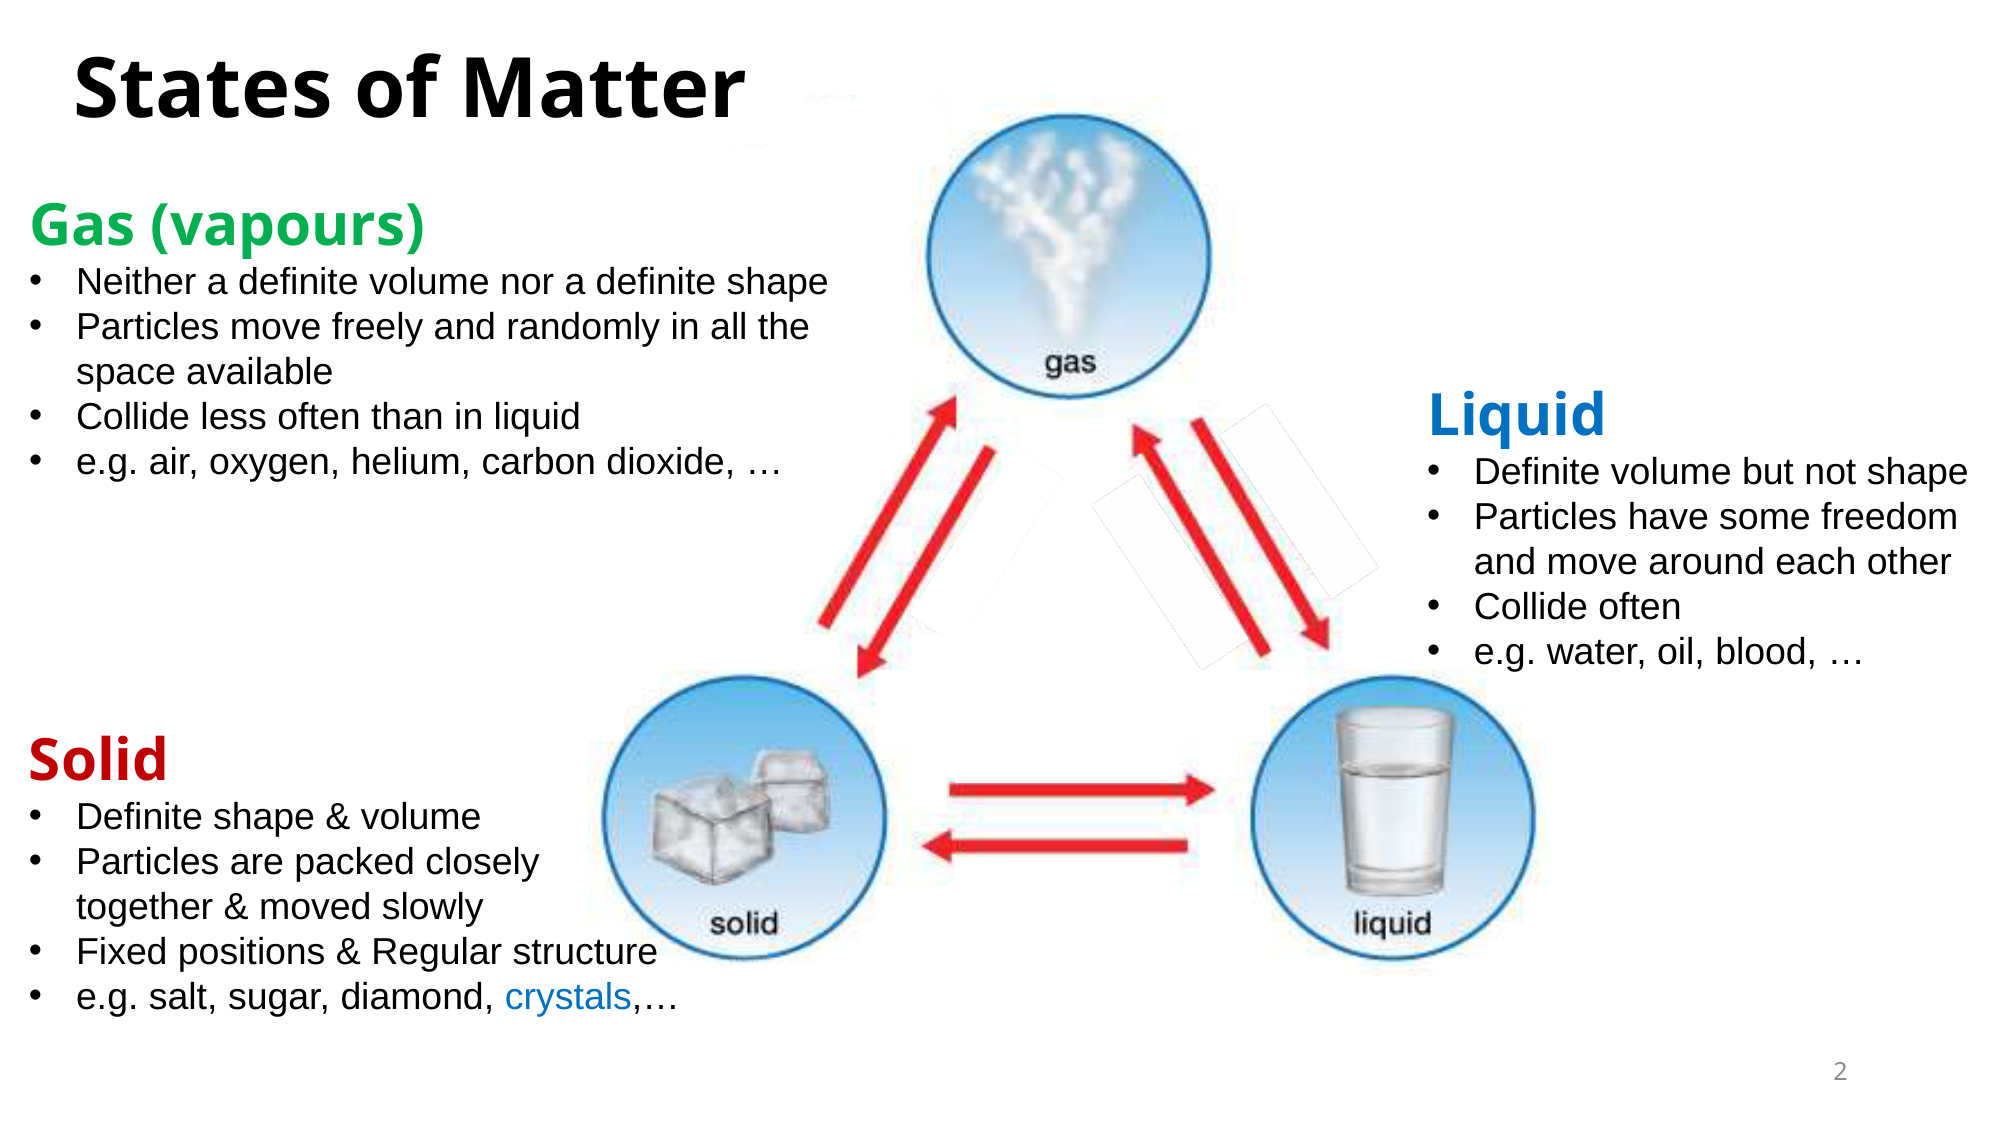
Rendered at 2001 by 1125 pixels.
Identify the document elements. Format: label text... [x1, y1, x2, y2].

text_box Solid Definite shape & volume Particles are packed closely together & moved slowly Fixed positions & Regular structure e.g. salt, sugar, diamond, crystals,… [14, 714, 707, 1070]
text_box Gas (vapours) Neither a definite volume nor a definite shape Particles move freely and randomly in all the space available Collide less often than in liquid e.g. air, oxygen, helium, carbon dioxide, … [14, 179, 584, 490]
text_box Liquid Definite volume but not shape Particles have some freedom and move around each other Collide often e.g. water, oil, blood, … [1550, 369, 1987, 680]
text_box States of Matter [58, 19, 979, 162]
picture [584, 95, 1550, 976]
slide_number 2 [1412, 1042, 1863, 1103]
